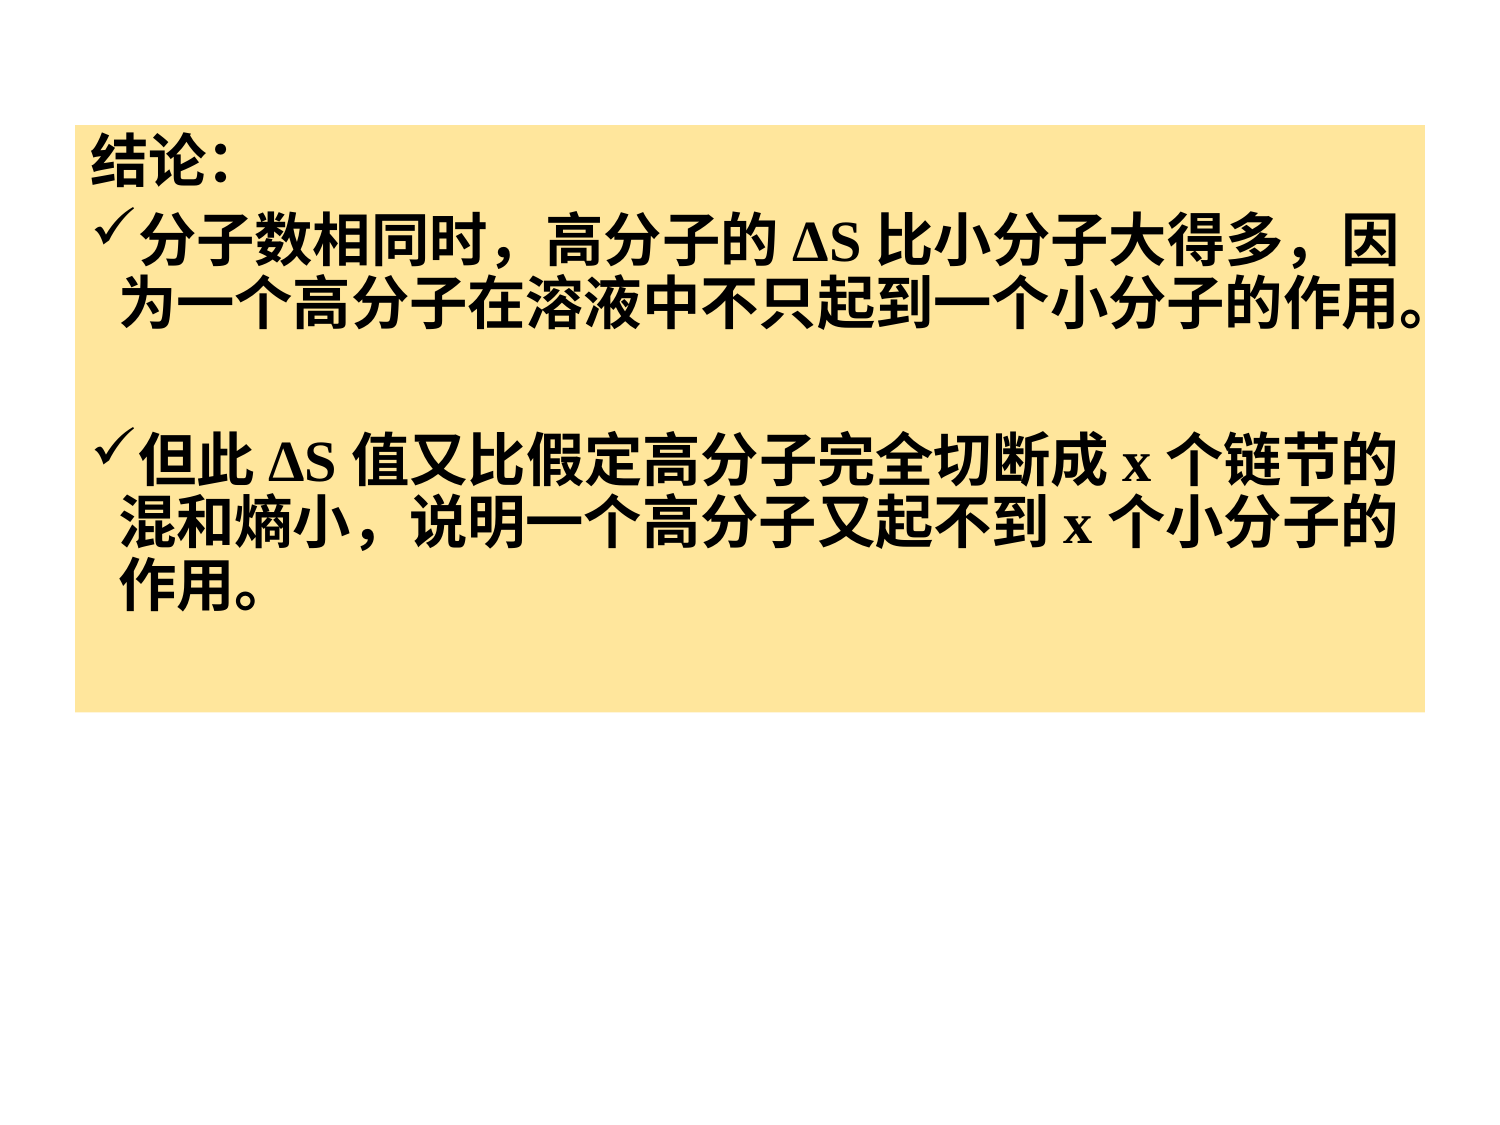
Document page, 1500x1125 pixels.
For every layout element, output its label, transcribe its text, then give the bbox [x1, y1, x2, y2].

list 结论： 分子数相同时，高分子的ΔS比小分子大得多，因为一个高分子在溶液中不只起到一个小分子的作用。 但此ΔS值又比假定高分子完全切断成x个链节的混和熵小，说明一个高分子又起不到x个小分子的作用。 [75, 125, 1425, 713]
